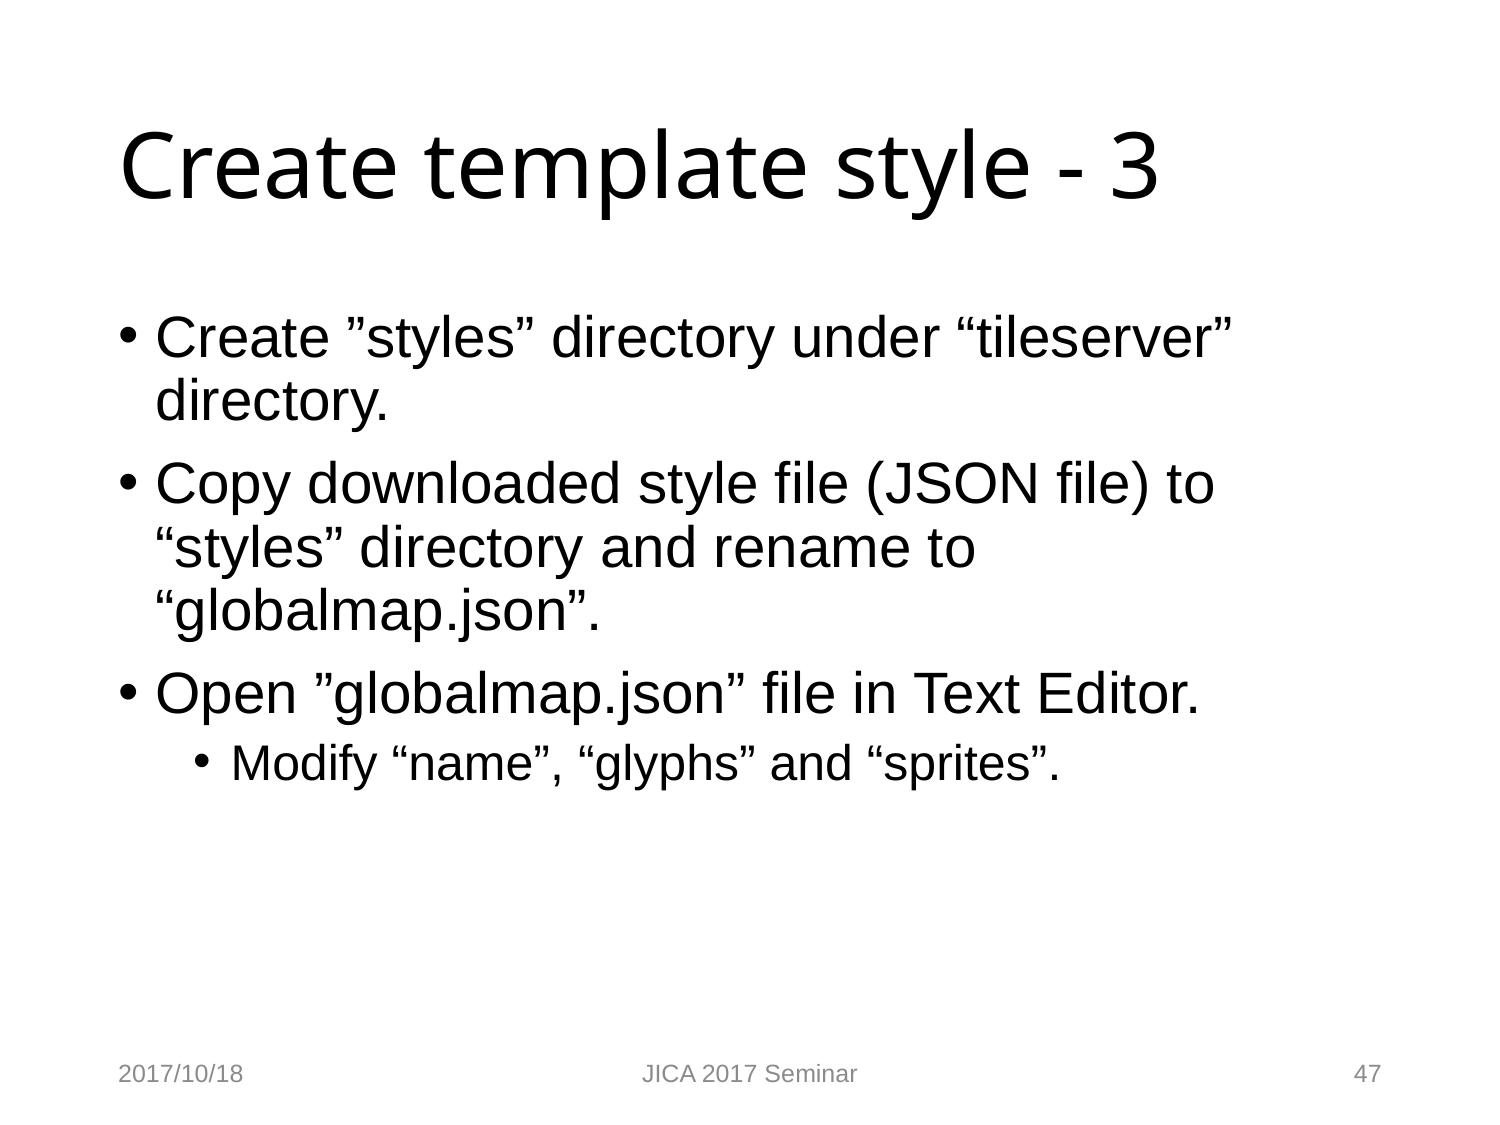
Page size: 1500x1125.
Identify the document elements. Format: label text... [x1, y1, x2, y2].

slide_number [103, 1042, 441, 1103]
slide_number 47 [1059, 1042, 1397, 1103]
title Create template style - 3 [103, 59, 1397, 278]
footer JICA 2017 Seminar [496, 1042, 1004, 1103]
list Create ”styles” directory under “tileserver” directory. Copy downloaded style file (JSON file) to “styles” directory and rename to “globalmap.json”. Open ”globalmap.json” file in Text Editor. Modify “name”, “glyphs” and “sprites”. [103, 299, 1397, 1014]
